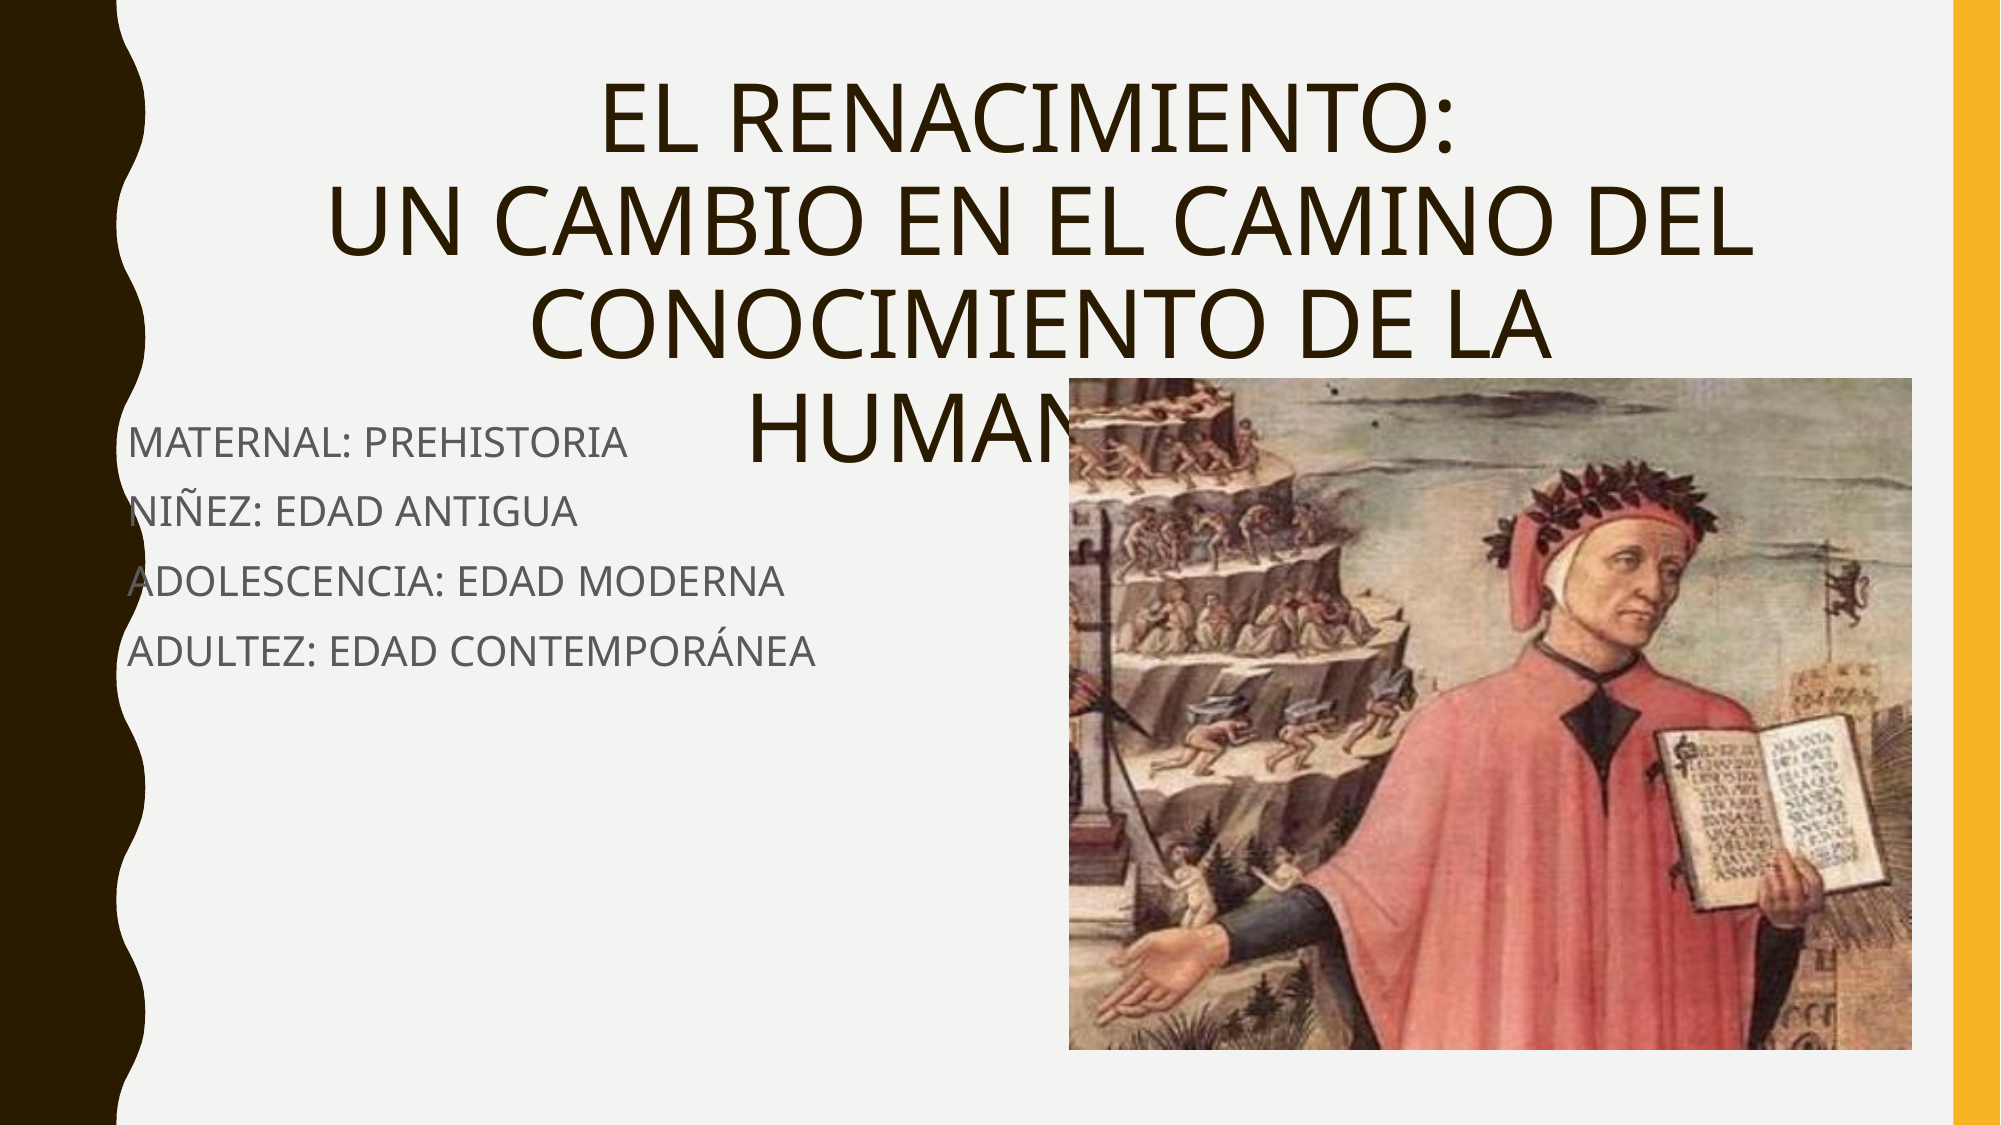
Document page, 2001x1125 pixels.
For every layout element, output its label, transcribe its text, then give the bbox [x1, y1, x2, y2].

list MATERNAL: PREHISTORIA NIÑEZ: EDAD ANTIGUA ADOLESCENCIA: EDAD MODERNA ADULTEZ: EDAD CONTEMPORÁNEA [112, 338, 1818, 882]
picture [1068, 378, 1913, 1051]
title EL RENACIMIENTO: UN CAMBIO EN EL CAMINO DEL CONOCIMIENTO DE LA HUMANIDAD [205, 62, 1875, 308]
